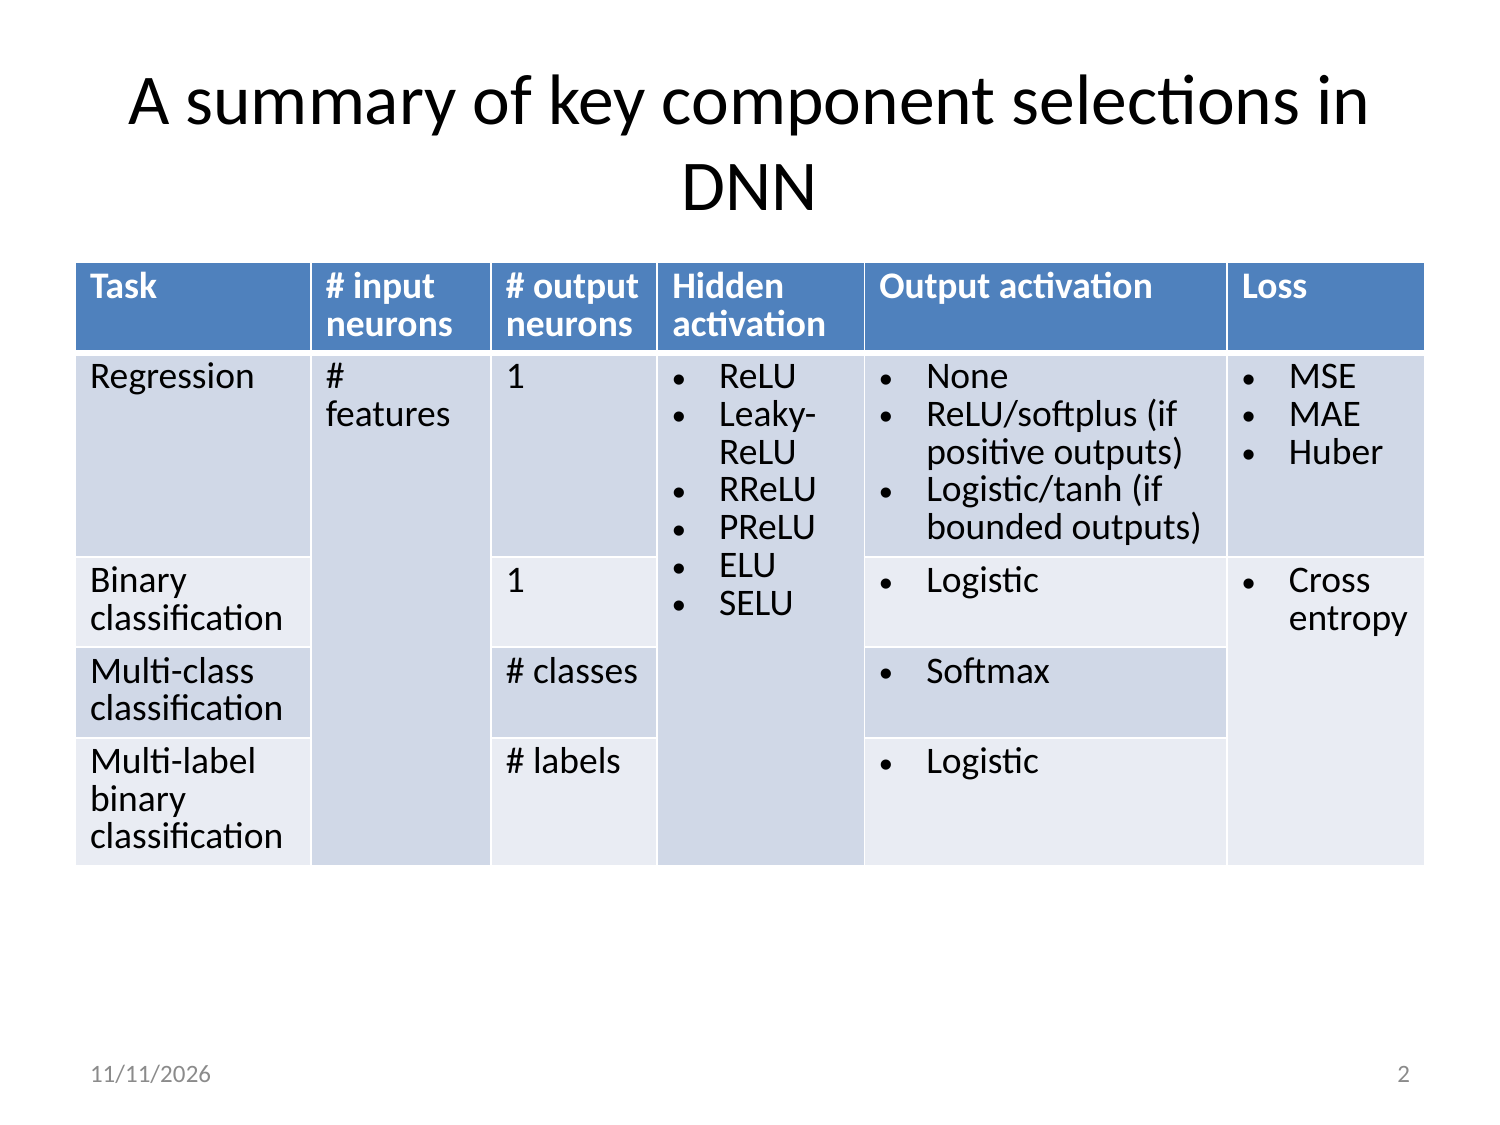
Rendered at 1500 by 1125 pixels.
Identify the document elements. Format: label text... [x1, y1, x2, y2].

table_header Task [76, 263, 310, 350]
table_cell ReLU Leaky-ReLU RReLU PReLU ELU SELU [658, 356, 864, 865]
slide_number 2 [1074, 1042, 1425, 1103]
table_header Hidden activation [658, 263, 864, 350]
table_cell Cross entropy [1228, 558, 1424, 865]
table_cell Multi-label binary classification [76, 739, 310, 865]
table_cell MSE MAE Huber [1228, 356, 1424, 556]
table_cell Regression [76, 356, 310, 556]
table_cell Multi-class classification [76, 648, 310, 737]
table_cell Logistic [865, 558, 1226, 646]
table_cell # labels [492, 739, 656, 865]
table_cell 1 [492, 558, 656, 646]
table_cell 1 [492, 356, 656, 556]
title A summary of key component selections in DNN [75, 45, 1425, 233]
table_header Loss [1228, 263, 1424, 350]
table_cell Softmax [865, 648, 1226, 737]
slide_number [75, 1042, 425, 1103]
table_cell # features [312, 356, 490, 865]
table_header # output neurons [492, 263, 656, 350]
table_cell # classes [492, 648, 656, 737]
table_header Output activation [865, 263, 1226, 350]
table_cell Binary classification [76, 558, 310, 646]
table_header # input neurons [312, 263, 490, 350]
table_cell None ReLU/softplus (if positive outputs) Logistic/tanh (if bounded outputs) [865, 356, 1226, 556]
table_cell Logistic [865, 739, 1226, 865]
